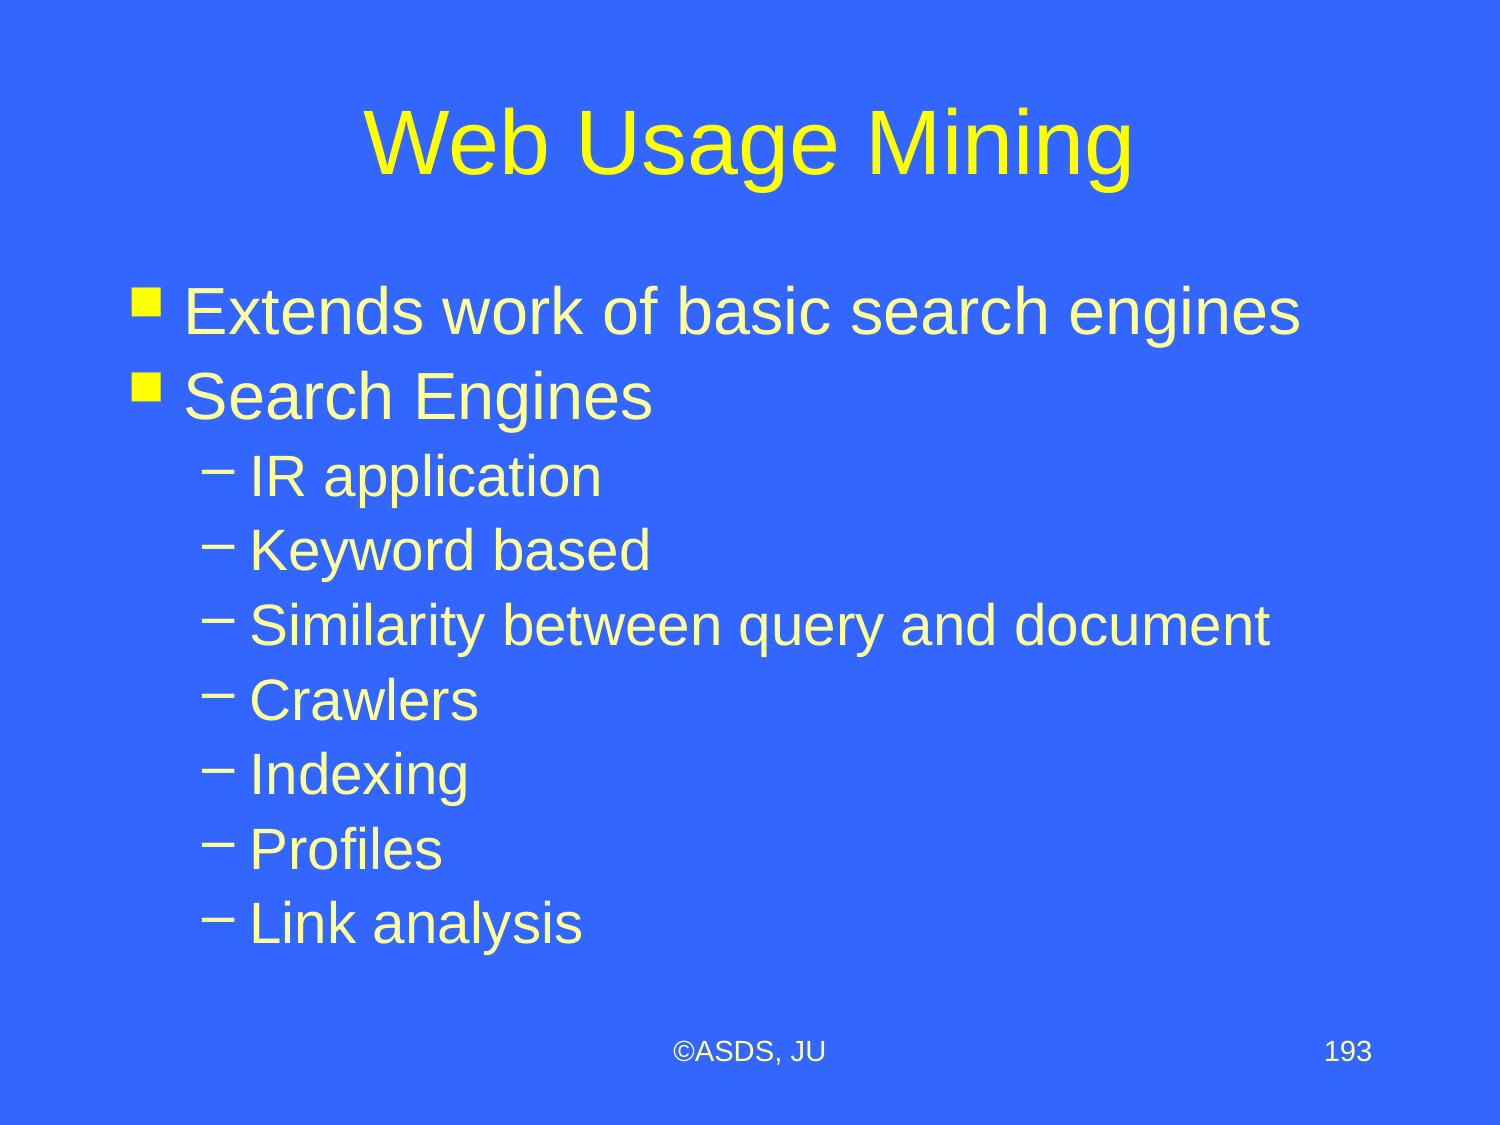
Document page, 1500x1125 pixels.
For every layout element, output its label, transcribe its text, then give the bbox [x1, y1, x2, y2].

list Extends work of basic search engines Search Engines IR application Keyword based Similarity between query and document Crawlers Indexing Profiles Link analysis [111, 268, 1388, 1001]
slide_number 193 [1074, 1024, 1388, 1101]
title Web Usage Mining [112, 37, 1388, 238]
footer ©ASDS, JU [511, 1024, 988, 1101]
